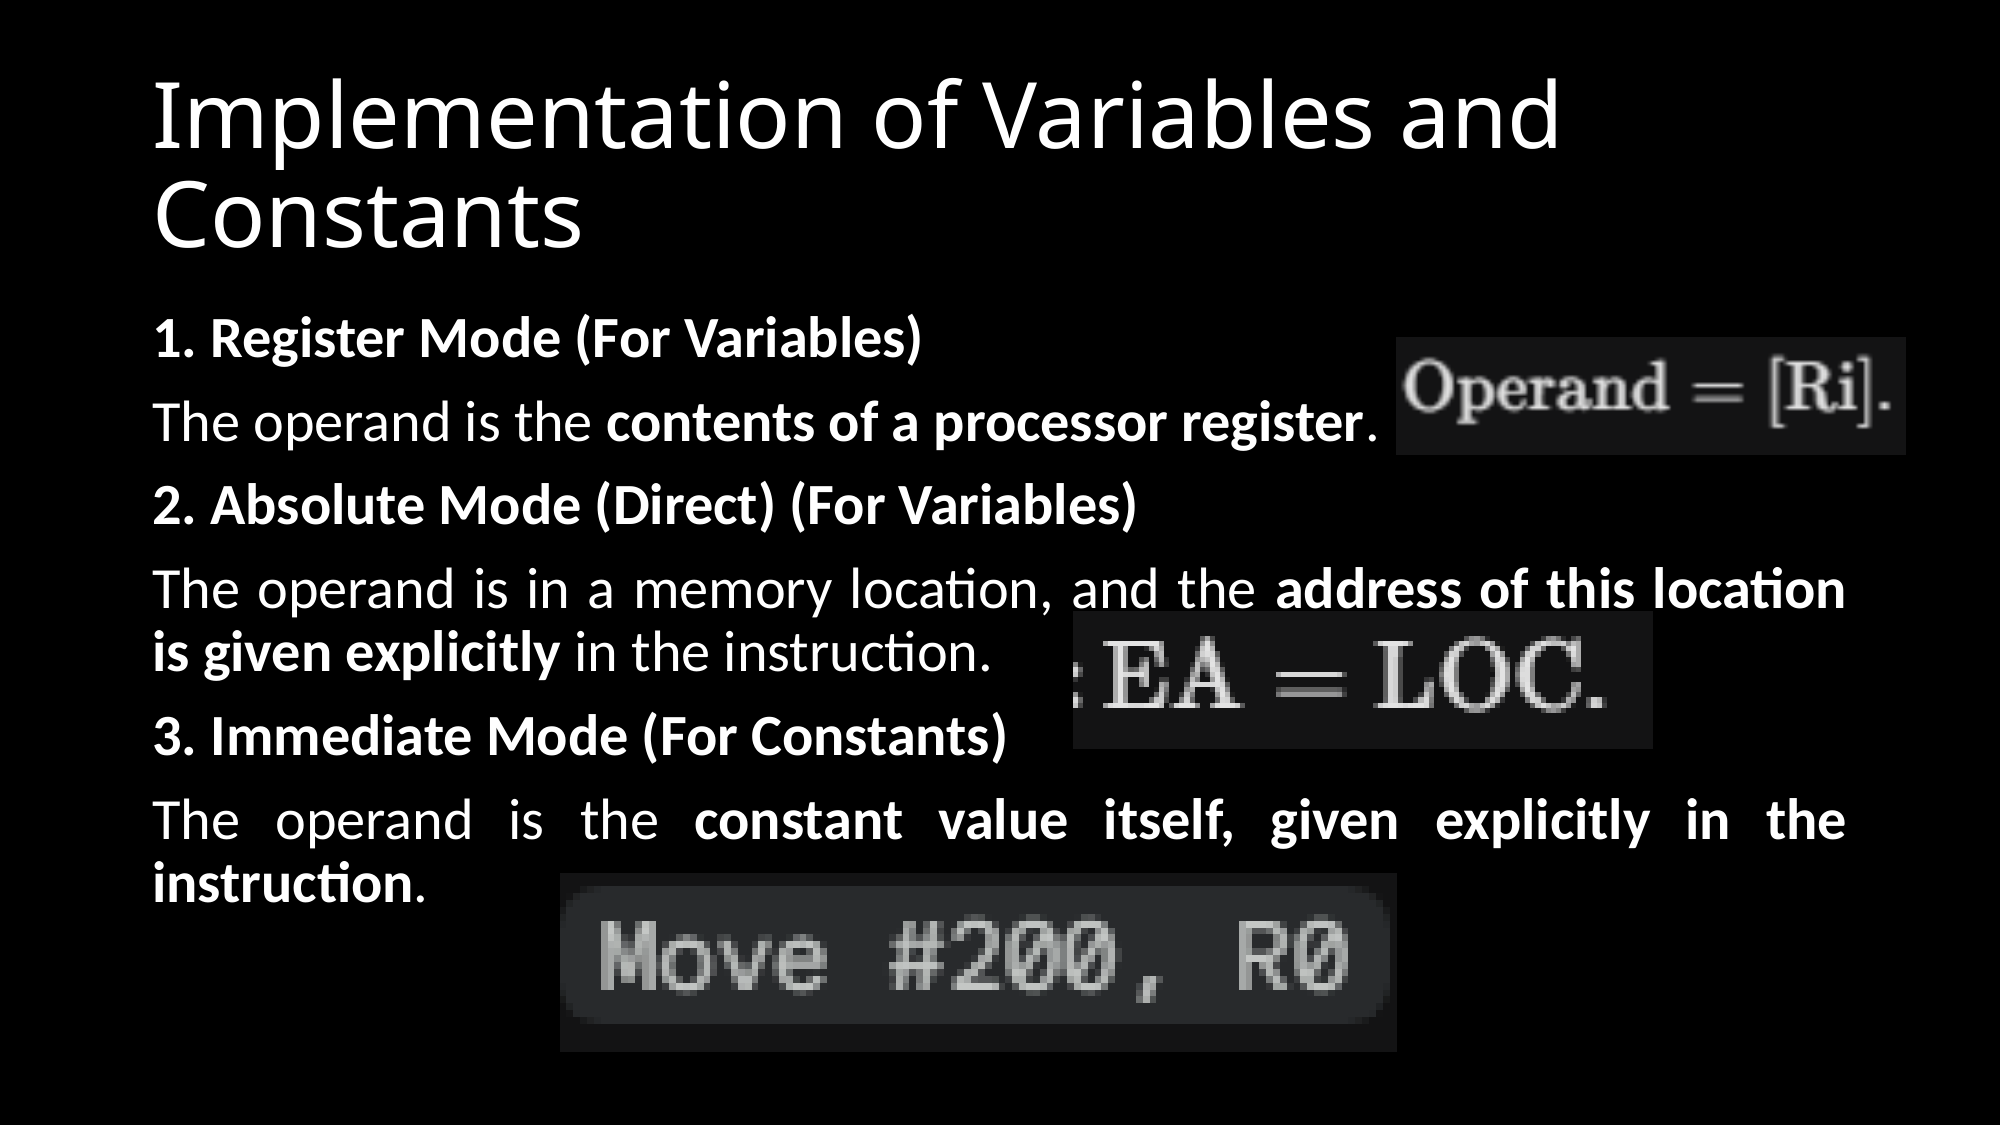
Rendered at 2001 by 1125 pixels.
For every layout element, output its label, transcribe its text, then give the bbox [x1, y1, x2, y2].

picture [1396, 337, 1906, 455]
list 1. Register Mode (For Variables) The operand is the contents of a processor register. 2. Absolute Mode (Direct) (For Variables) The operand is in a memory location, and the address of this location is given explicitly in the instruction. 3. Immediate Mode (For Constants) The operand is the constant value itself, given explicitly in the instruction. [137, 299, 1863, 1014]
picture [560, 873, 1397, 1052]
picture [1073, 611, 1653, 749]
title Implementation of Variables and Constants [137, 59, 1863, 278]
